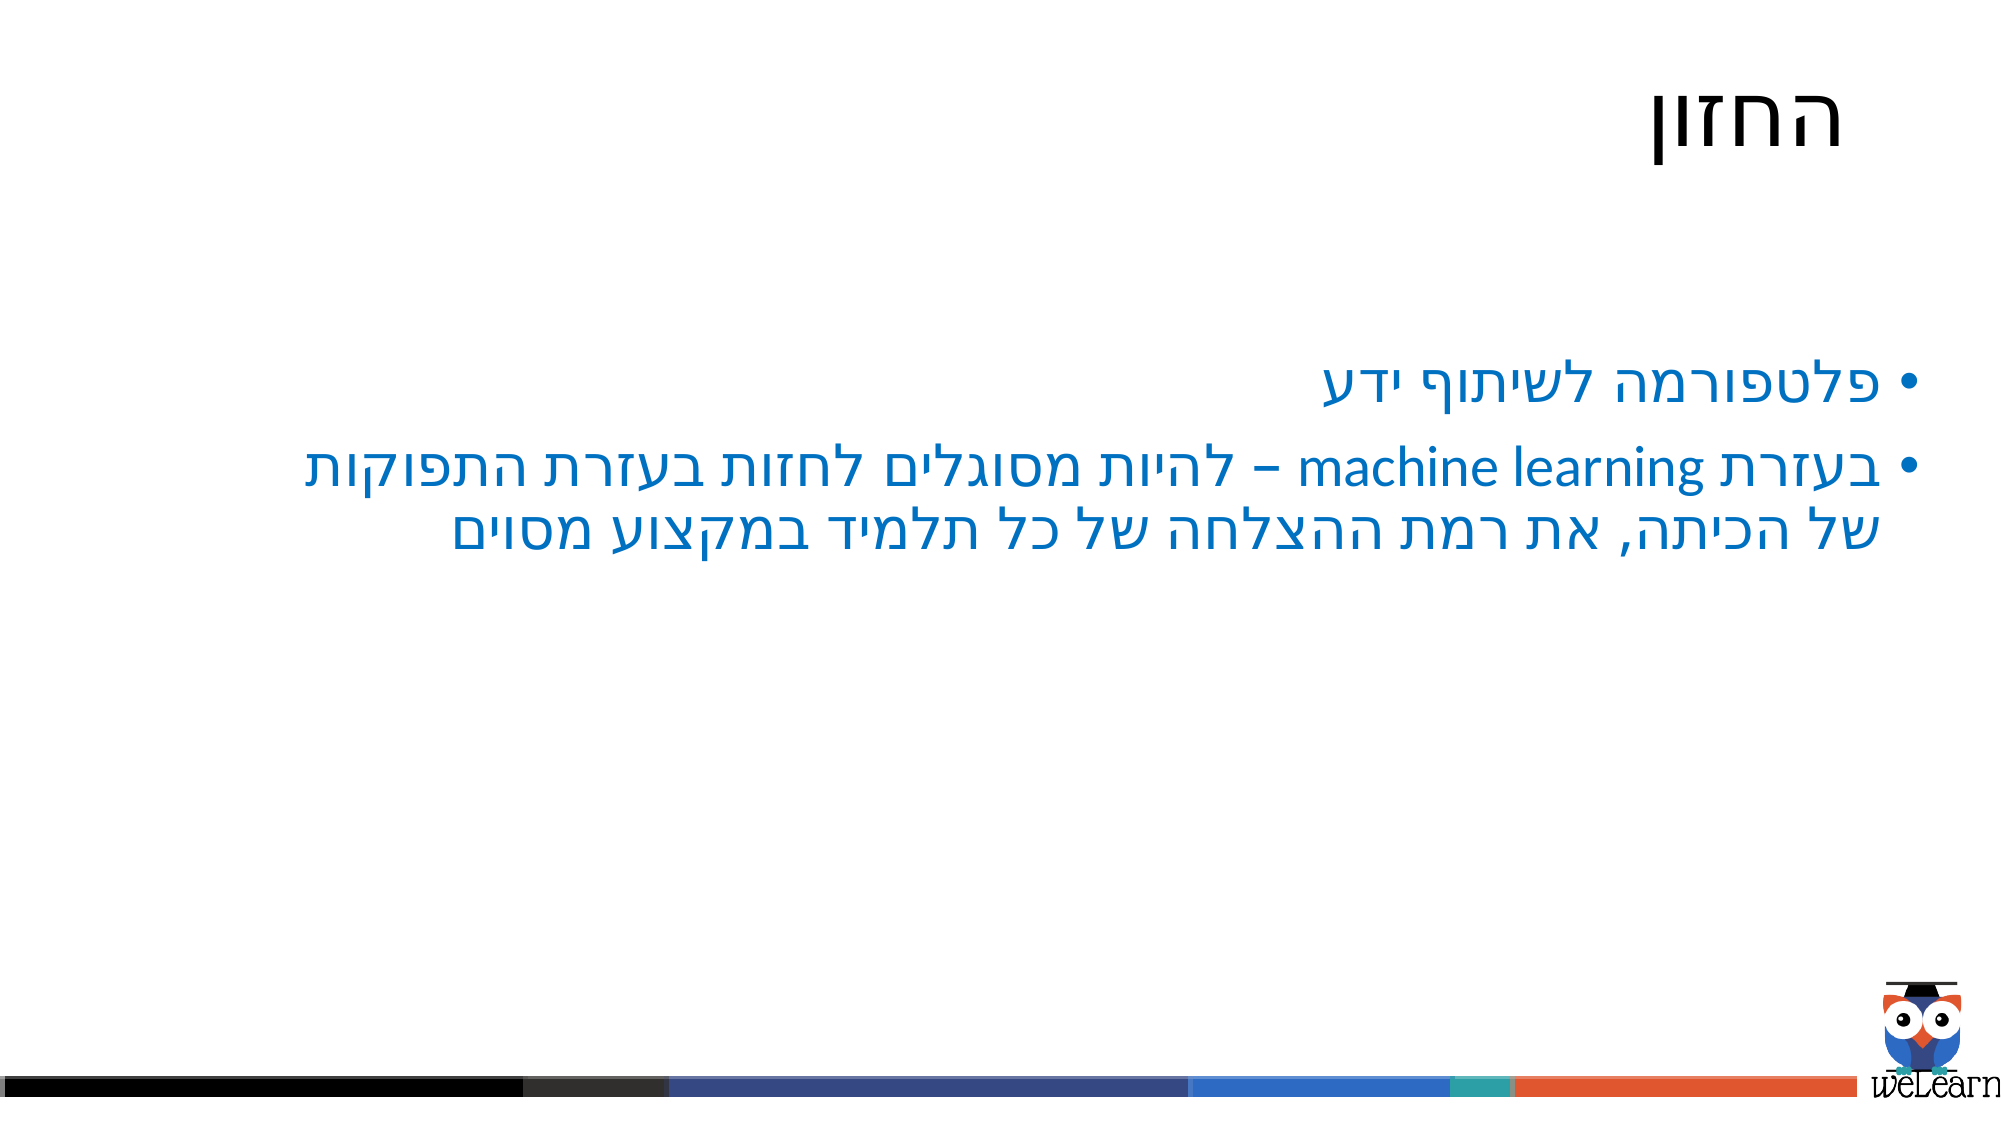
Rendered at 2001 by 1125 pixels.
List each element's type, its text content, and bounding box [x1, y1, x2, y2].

picture [1871, 977, 2001, 1103]
list פלטפורמה לשיתוף ידע בעזרת machine learning – להיות מסוגלים לחזות בעזרת התפוקות של הכיתה, את רמת ההצלחה של כל תלמיד במקצוע מסוים [250, 170, 1935, 883]
title החזון [137, 59, 1863, 278]
picture [0, 1074, 1863, 1103]
